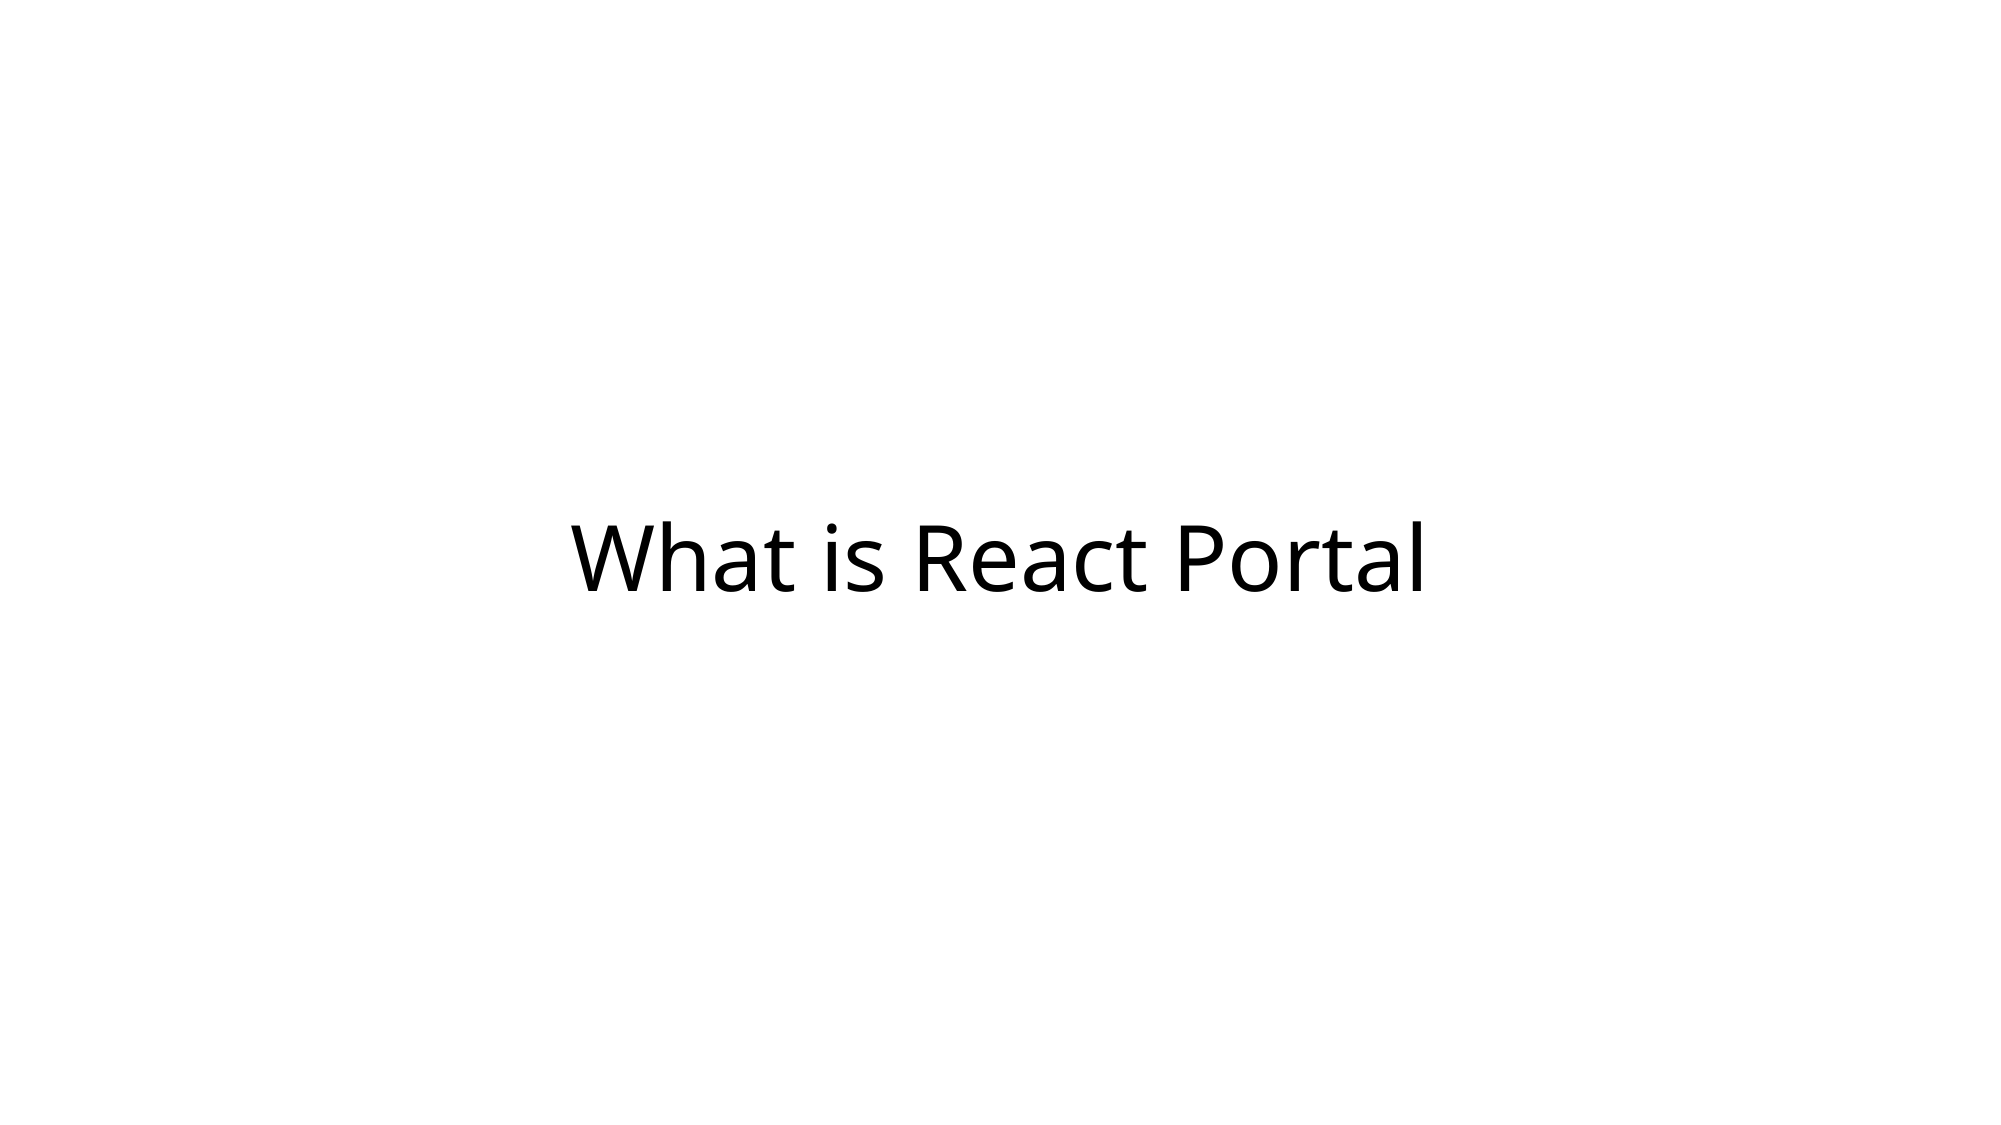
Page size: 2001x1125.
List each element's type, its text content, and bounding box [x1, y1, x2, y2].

title What is React Portal [137, 59, 1863, 1064]
